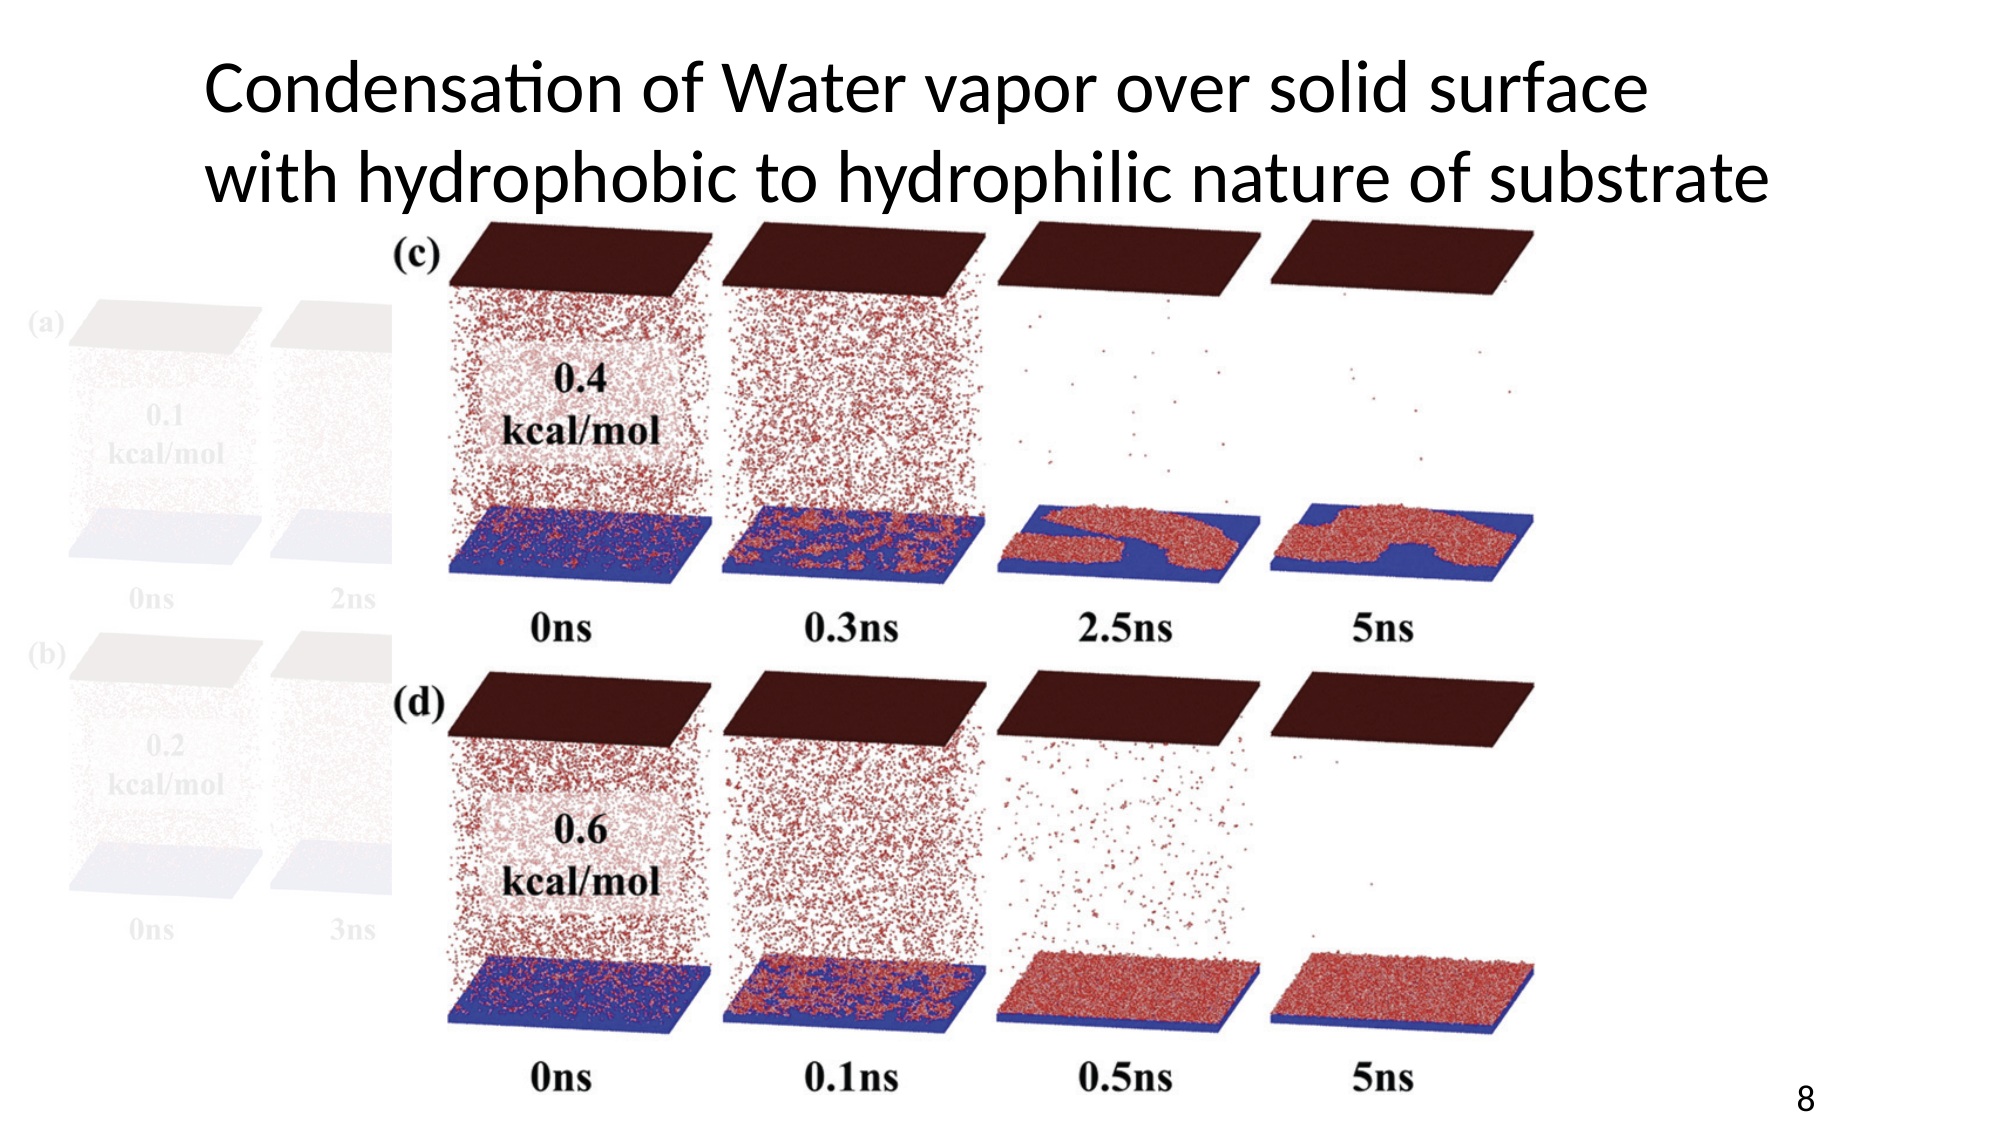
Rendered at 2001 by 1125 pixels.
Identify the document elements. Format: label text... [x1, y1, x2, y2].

picture [26, 210, 1543, 1095]
text_box 8 [1781, 1066, 1831, 1125]
text_box Condensation of Water vapor over solid surface with hydrophobic to hydrophilic nature of substrate [189, 29, 1787, 225]
